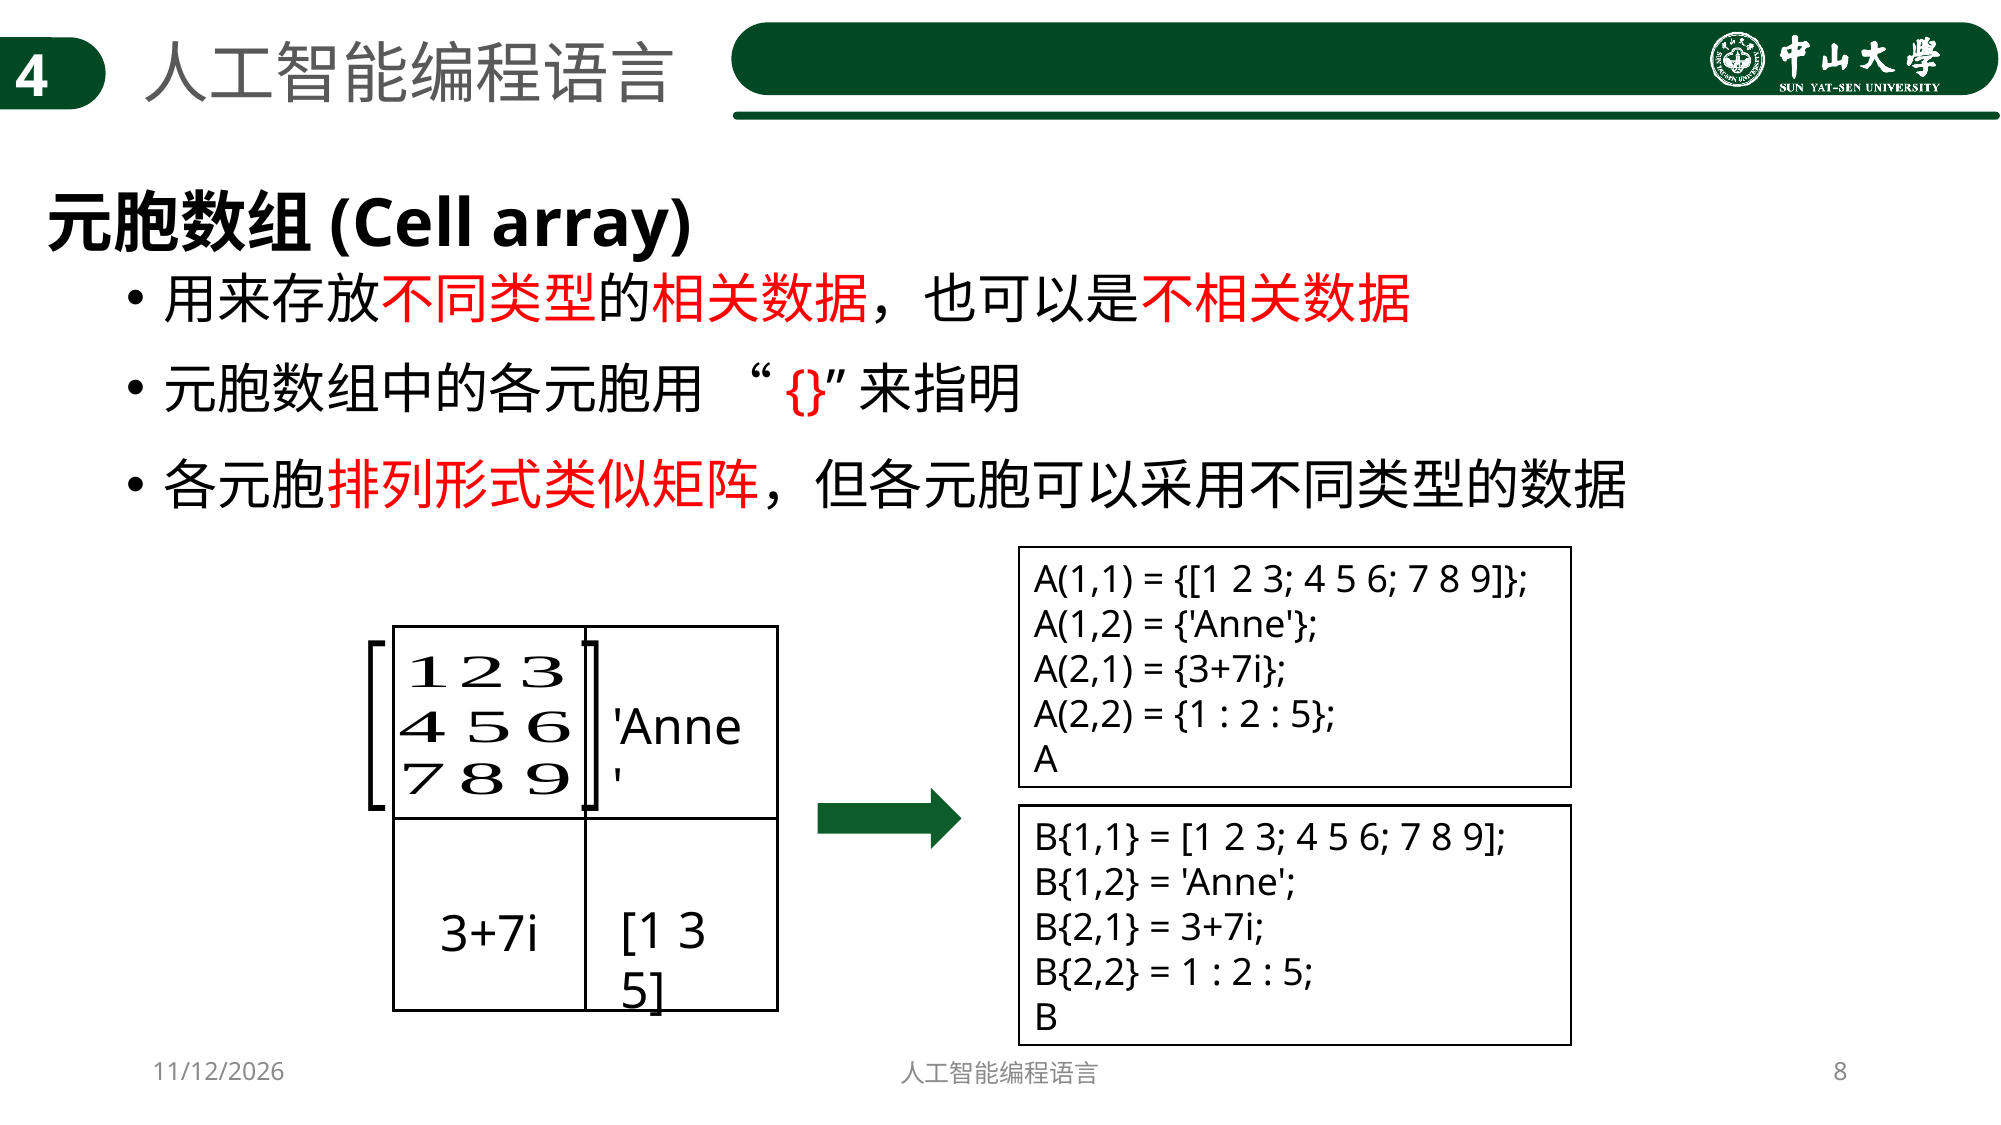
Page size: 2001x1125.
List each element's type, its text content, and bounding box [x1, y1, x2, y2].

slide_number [137, 1042, 588, 1103]
footer 人工智能编程语言 [662, 1042, 1338, 1103]
text_box 3+7i [426, 893, 585, 969]
text_box 'Anne' [597, 687, 766, 818]
list 用来存放不同类型的相关数据，也可以是不相关数据 元胞数组中的各元胞用 “{}”来指明 各元胞排列形式类似矩阵，但各元胞可以采用不同类型的数据 [111, 256, 1838, 591]
text_box 3+7i [586, 893, 594, 969]
text_box [393, 625, 779, 1011]
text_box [817, 547, 1571, 1048]
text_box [731, 22, 2000, 120]
text_box 元胞数组(Cell array) [31, 132, 1940, 268]
text_box 4 [0, 36, 107, 111]
text_box 'Anne' [597, 819, 766, 823]
text_box [1 3 5] [605, 890, 774, 1026]
slide_number 8 [1412, 1042, 1863, 1103]
text_box 人工智能编程语言 [127, 23, 692, 119]
picture [1695, 18, 1969, 115]
